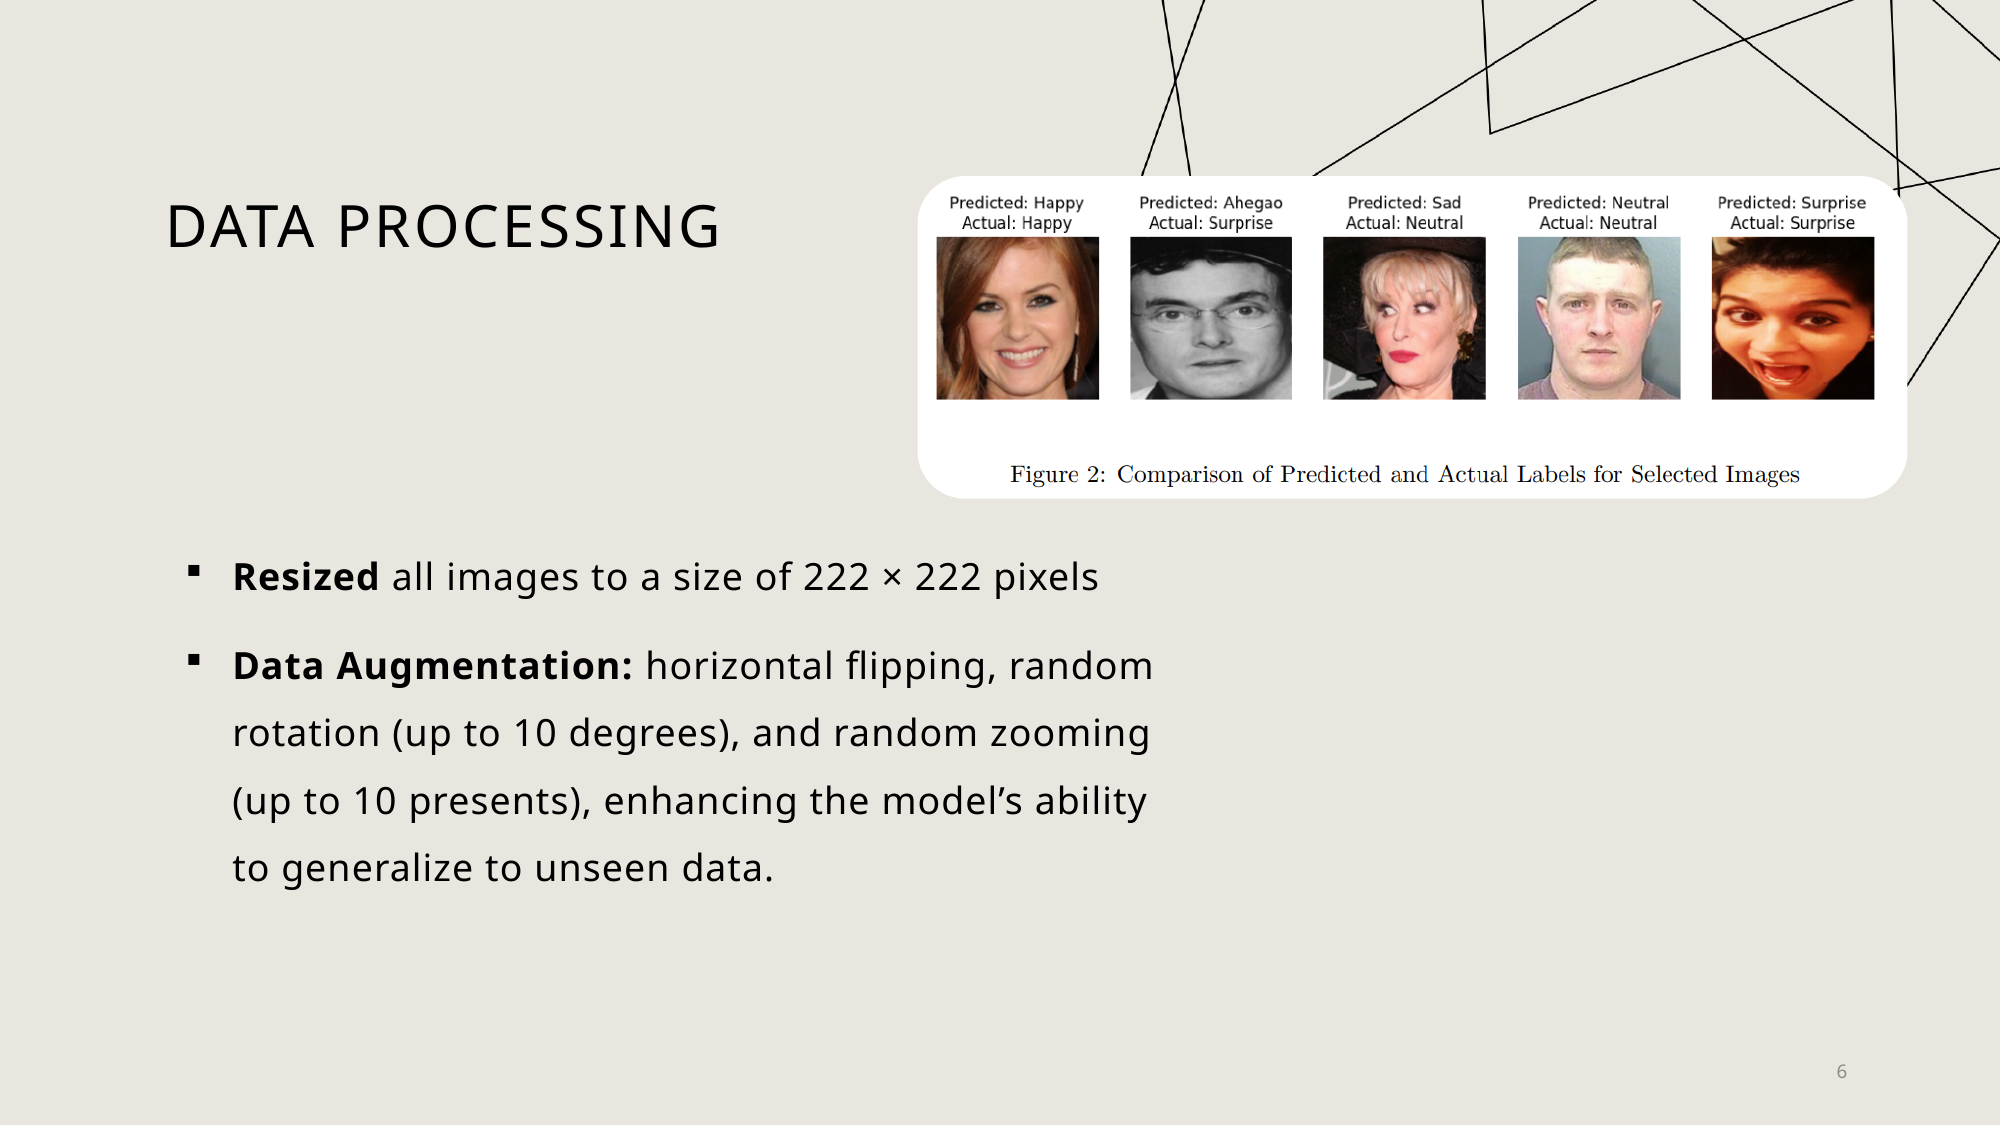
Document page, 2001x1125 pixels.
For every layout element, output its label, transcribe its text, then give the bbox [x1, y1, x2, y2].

list Resized all images to a size of 222 × 222 pixels Data Augmentation: horizontal flipping, random rotation (up to 10 degrees), and random zooming (up to 10 presents), enhancing the model’s ability to generalize to unseen data. [170, 530, 1209, 1029]
picture [917, 0, 2000, 499]
title Data PROCESSING [150, 176, 805, 268]
slide_number 6 [1412, 1042, 1863, 1103]
